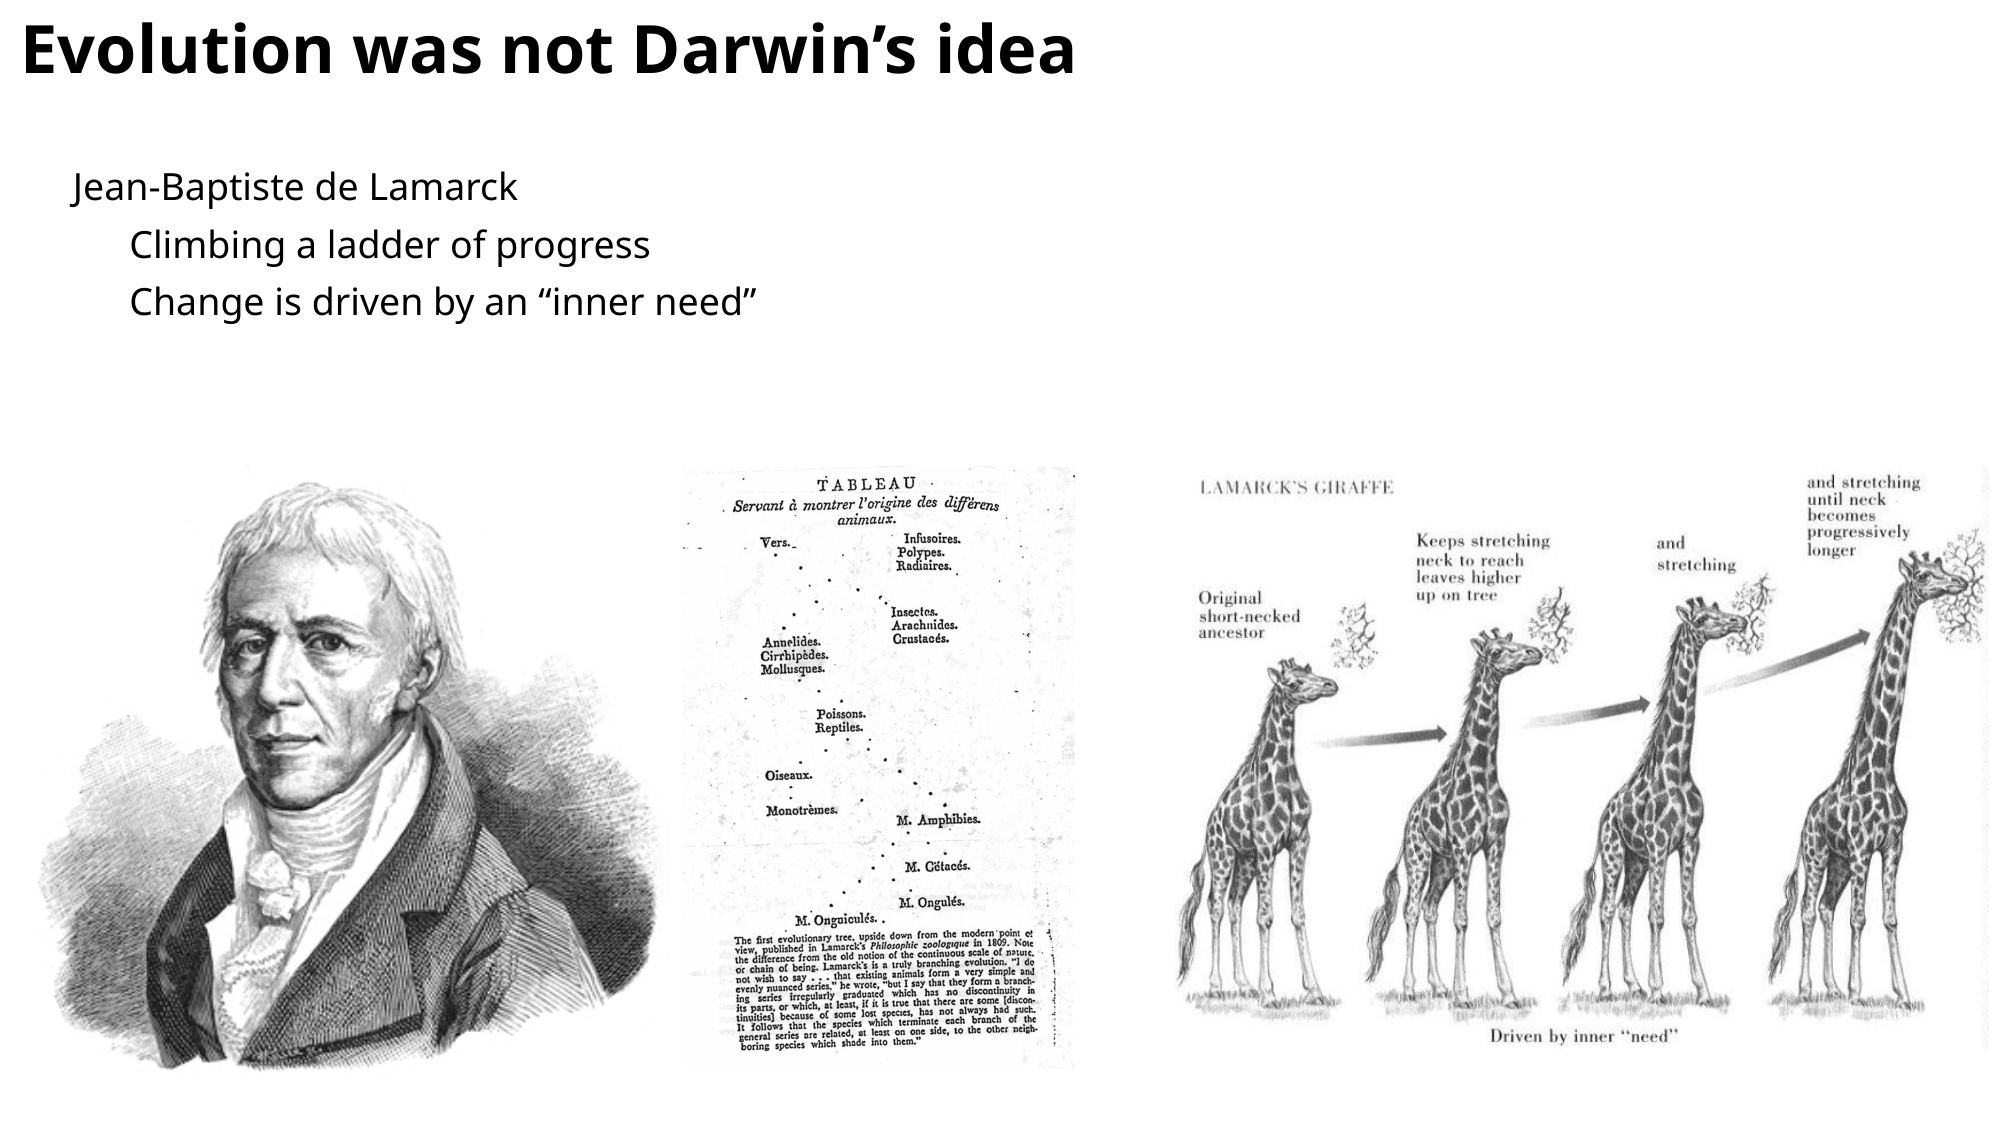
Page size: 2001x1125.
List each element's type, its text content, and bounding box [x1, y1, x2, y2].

picture [1174, 466, 1989, 1049]
text_box Jean-Baptiste de Lamarck Climbing a ladder of progress Change is driven by an “inner need” [58, 155, 790, 331]
text_box Evolution was not Darwin’s idea [5, 0, 1093, 95]
picture [23, 466, 671, 1093]
picture [683, 466, 1075, 1068]
